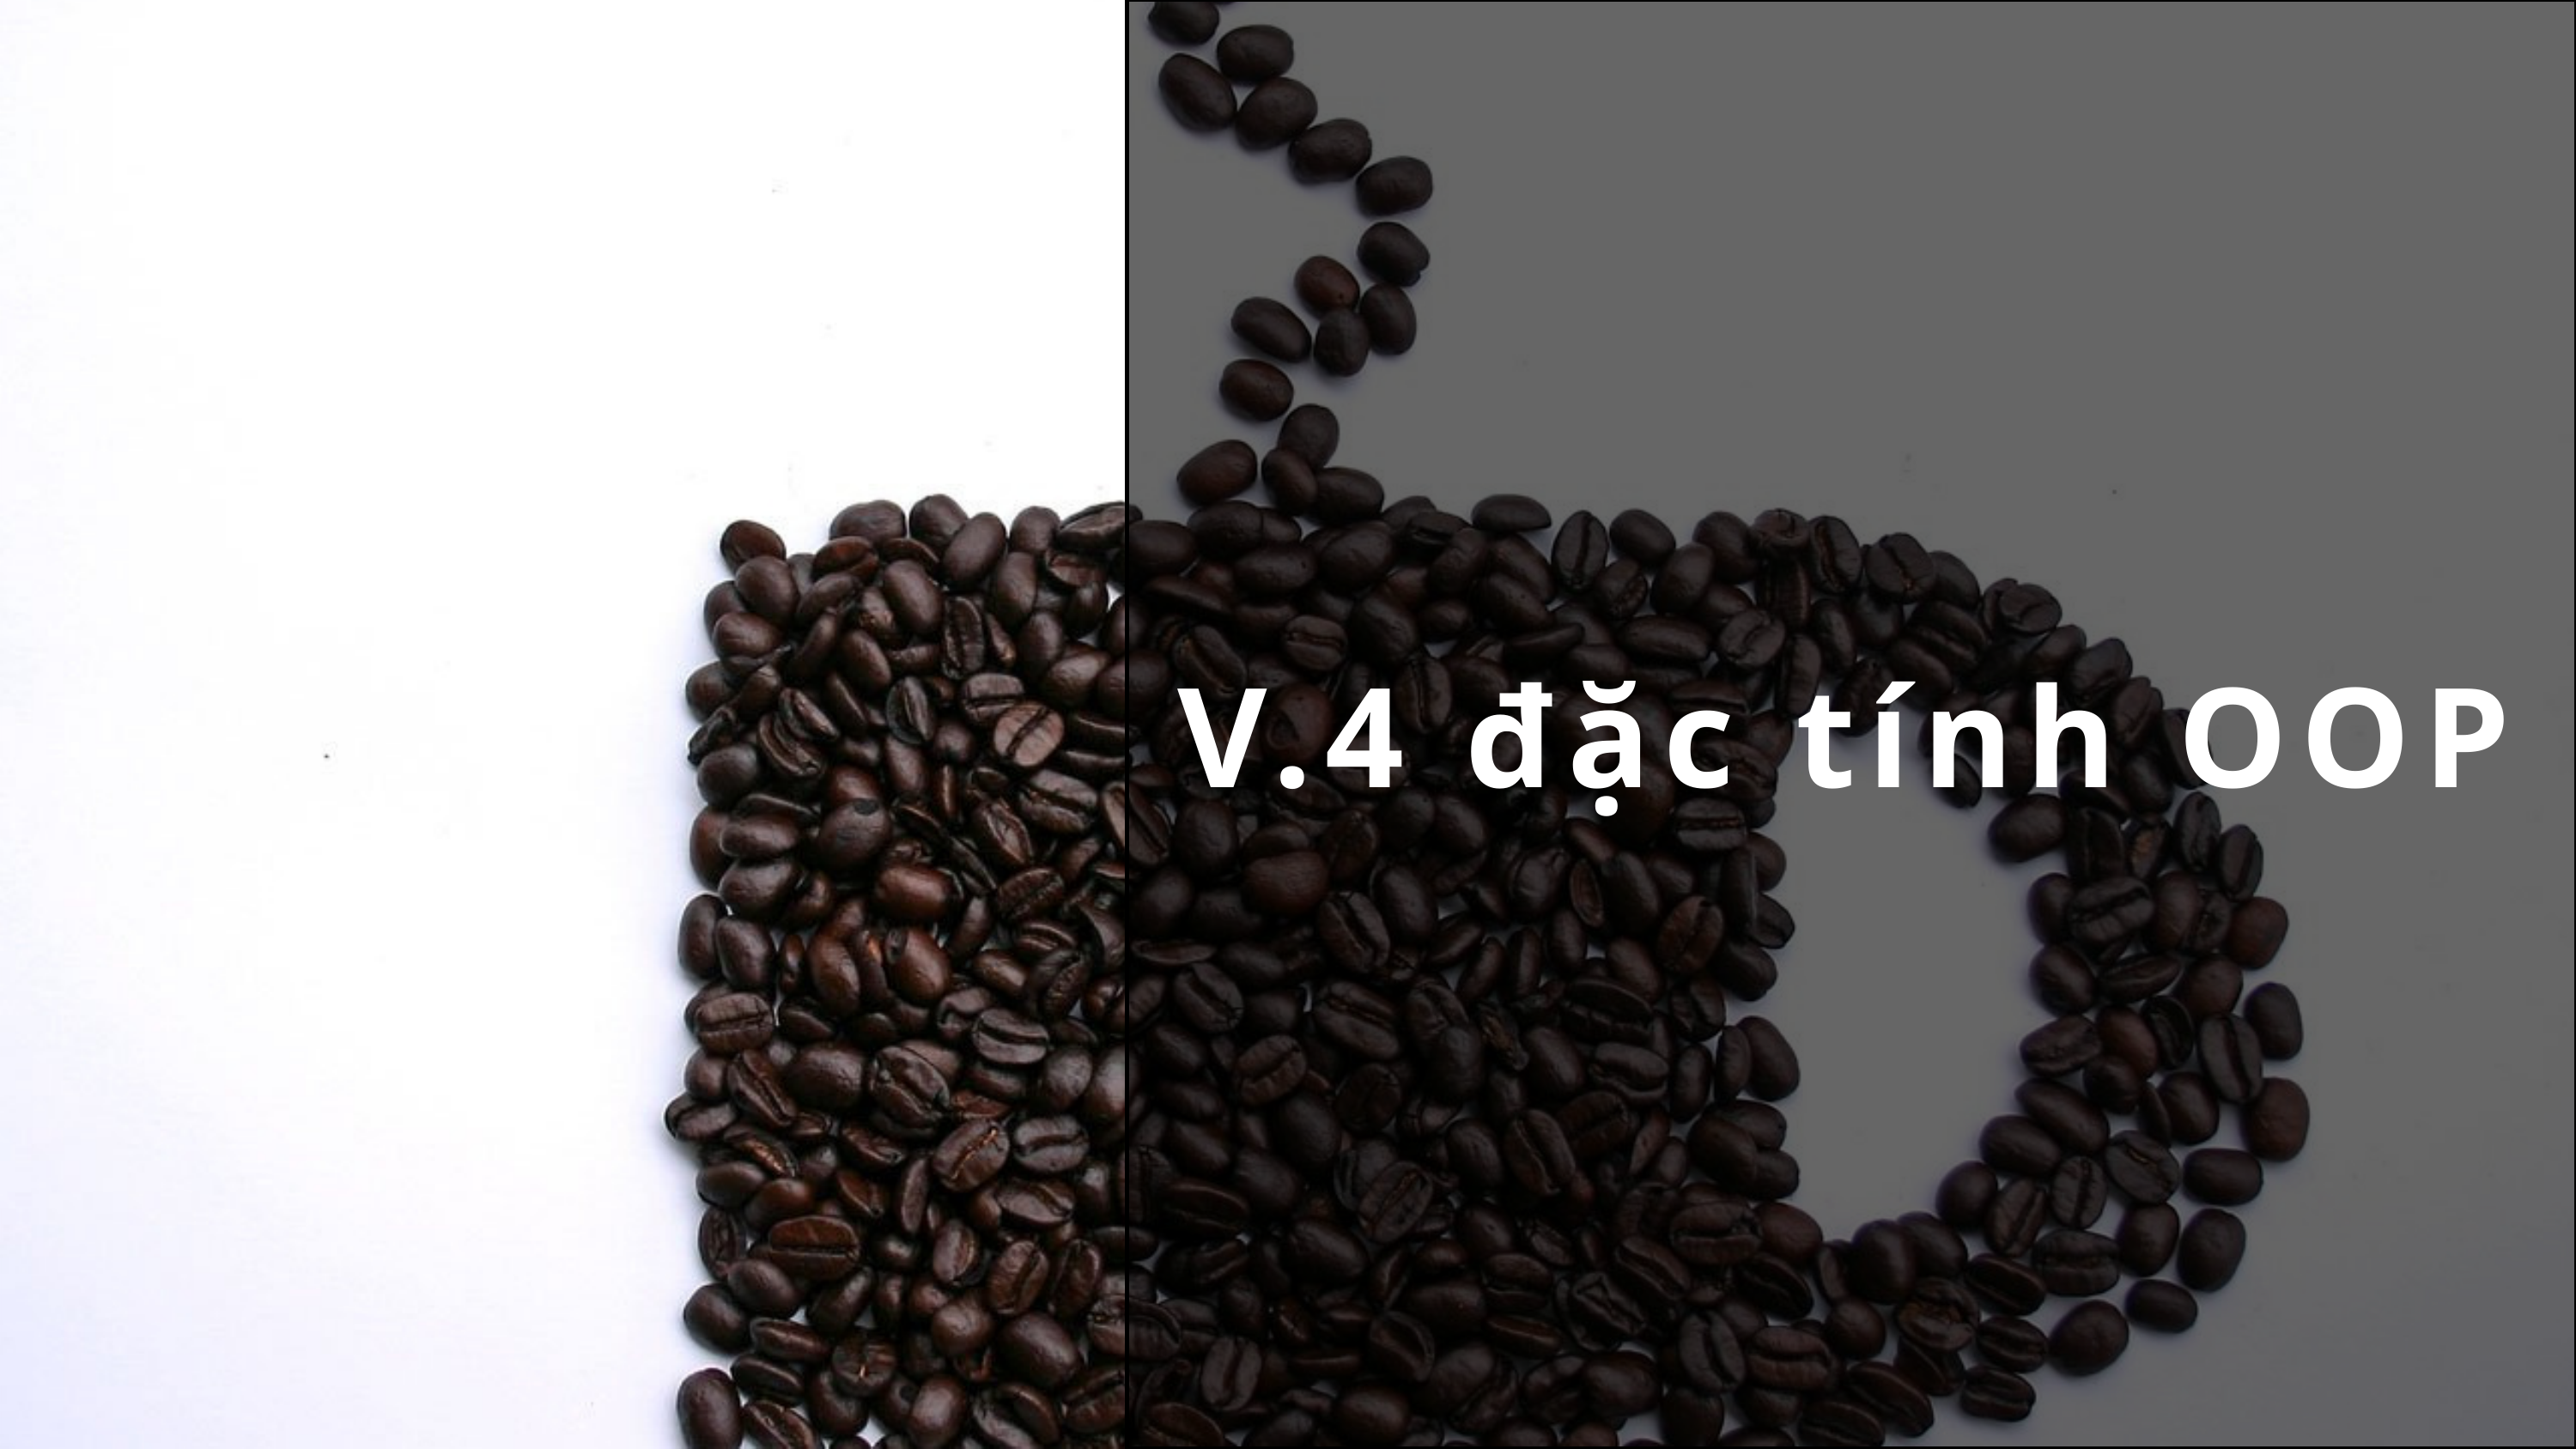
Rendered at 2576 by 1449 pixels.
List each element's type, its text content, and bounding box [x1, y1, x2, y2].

text_box [0, 0, 1125, 1449]
text_box [1125, 0, 2576, 1449]
text_box V.4 đặc tính OOP [1163, 649, 2540, 981]
